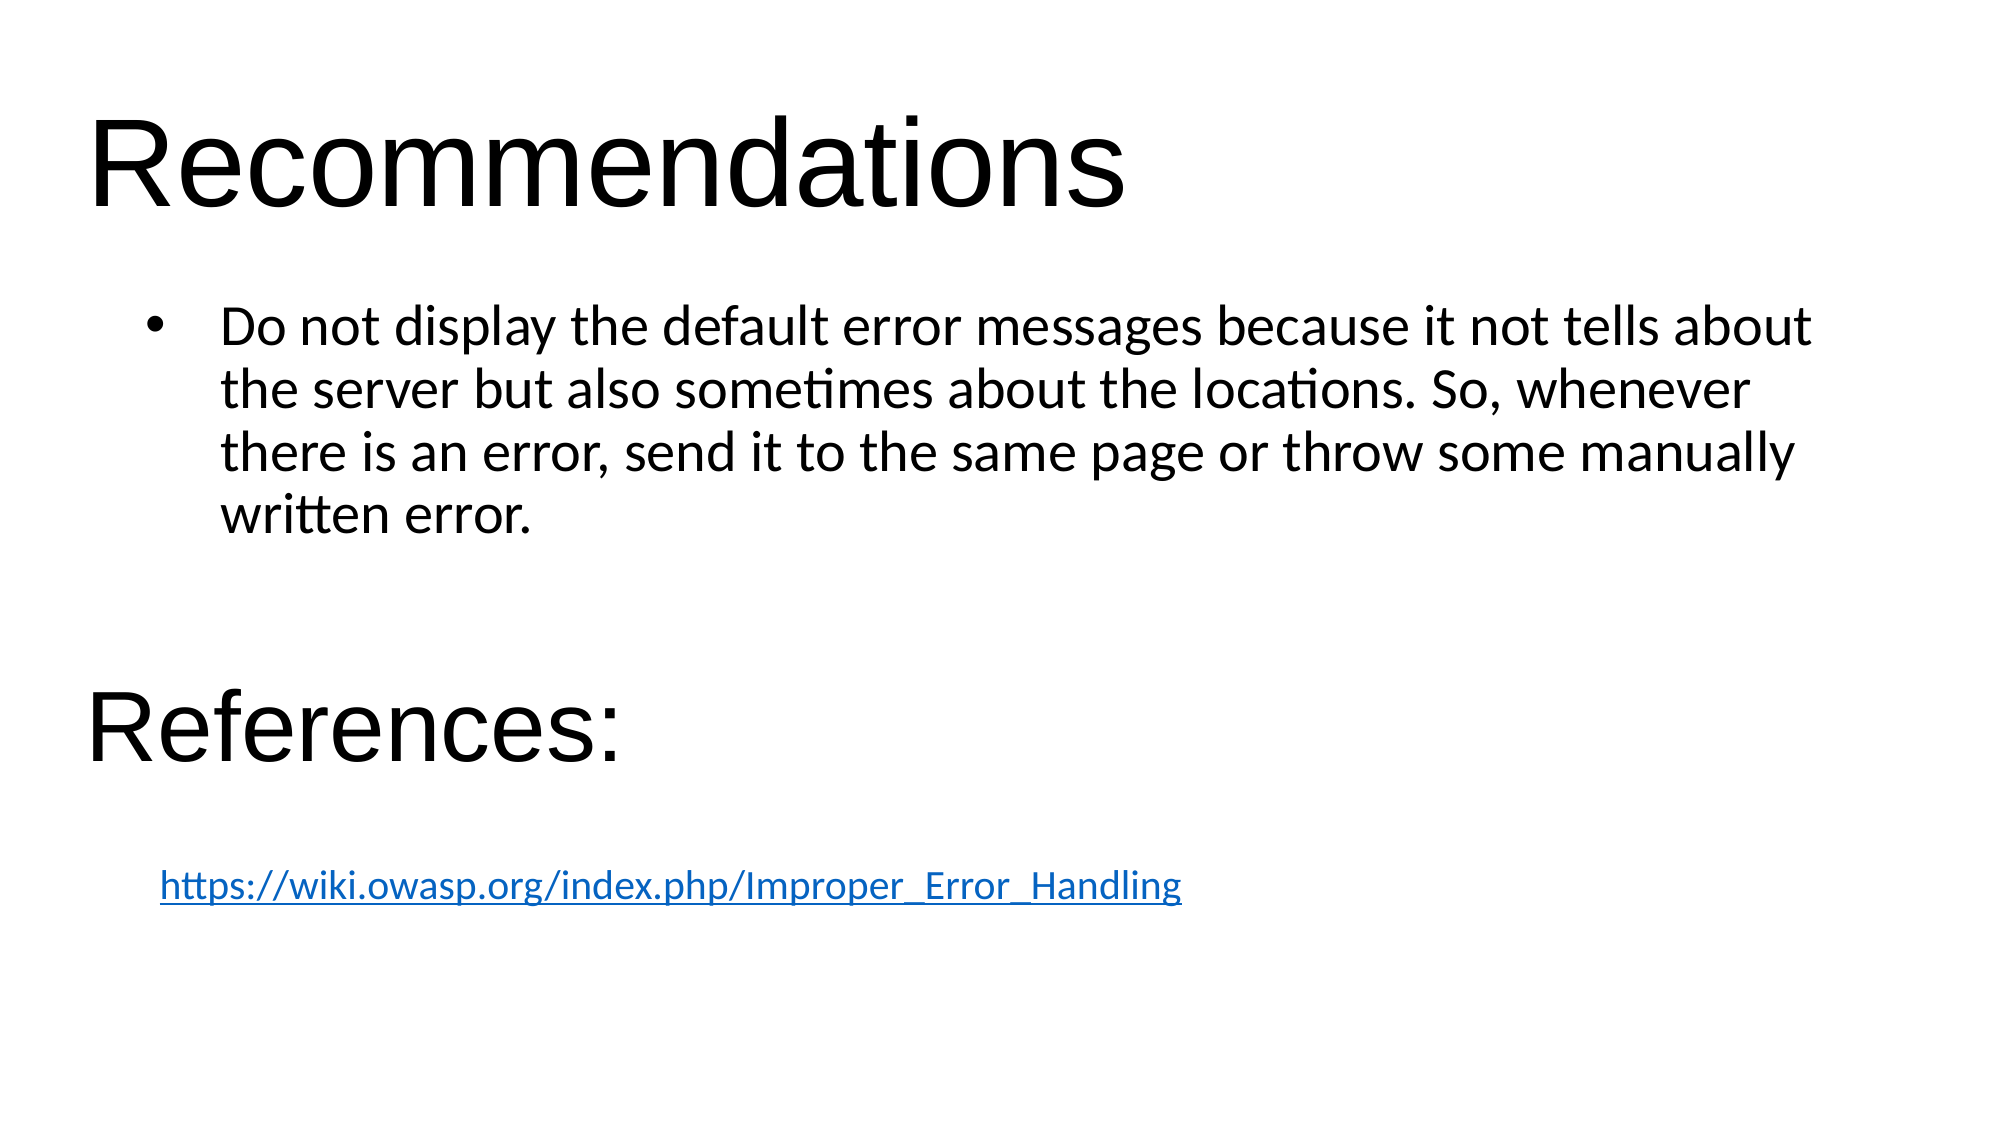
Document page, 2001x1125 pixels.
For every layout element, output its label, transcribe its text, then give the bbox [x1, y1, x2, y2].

title Recommendations [71, 66, 1734, 241]
text_box https://wiki.owasp.org/index.php/Improper_Error_Handling [144, 850, 1571, 916]
text_box References: [71, 653, 1071, 789]
subtitle Do not display the default error messages because it not tells about the server but also sometimes about the locations. So, whenever there is an error, send it to the same page or throw some manually written error. [130, 287, 1901, 563]
